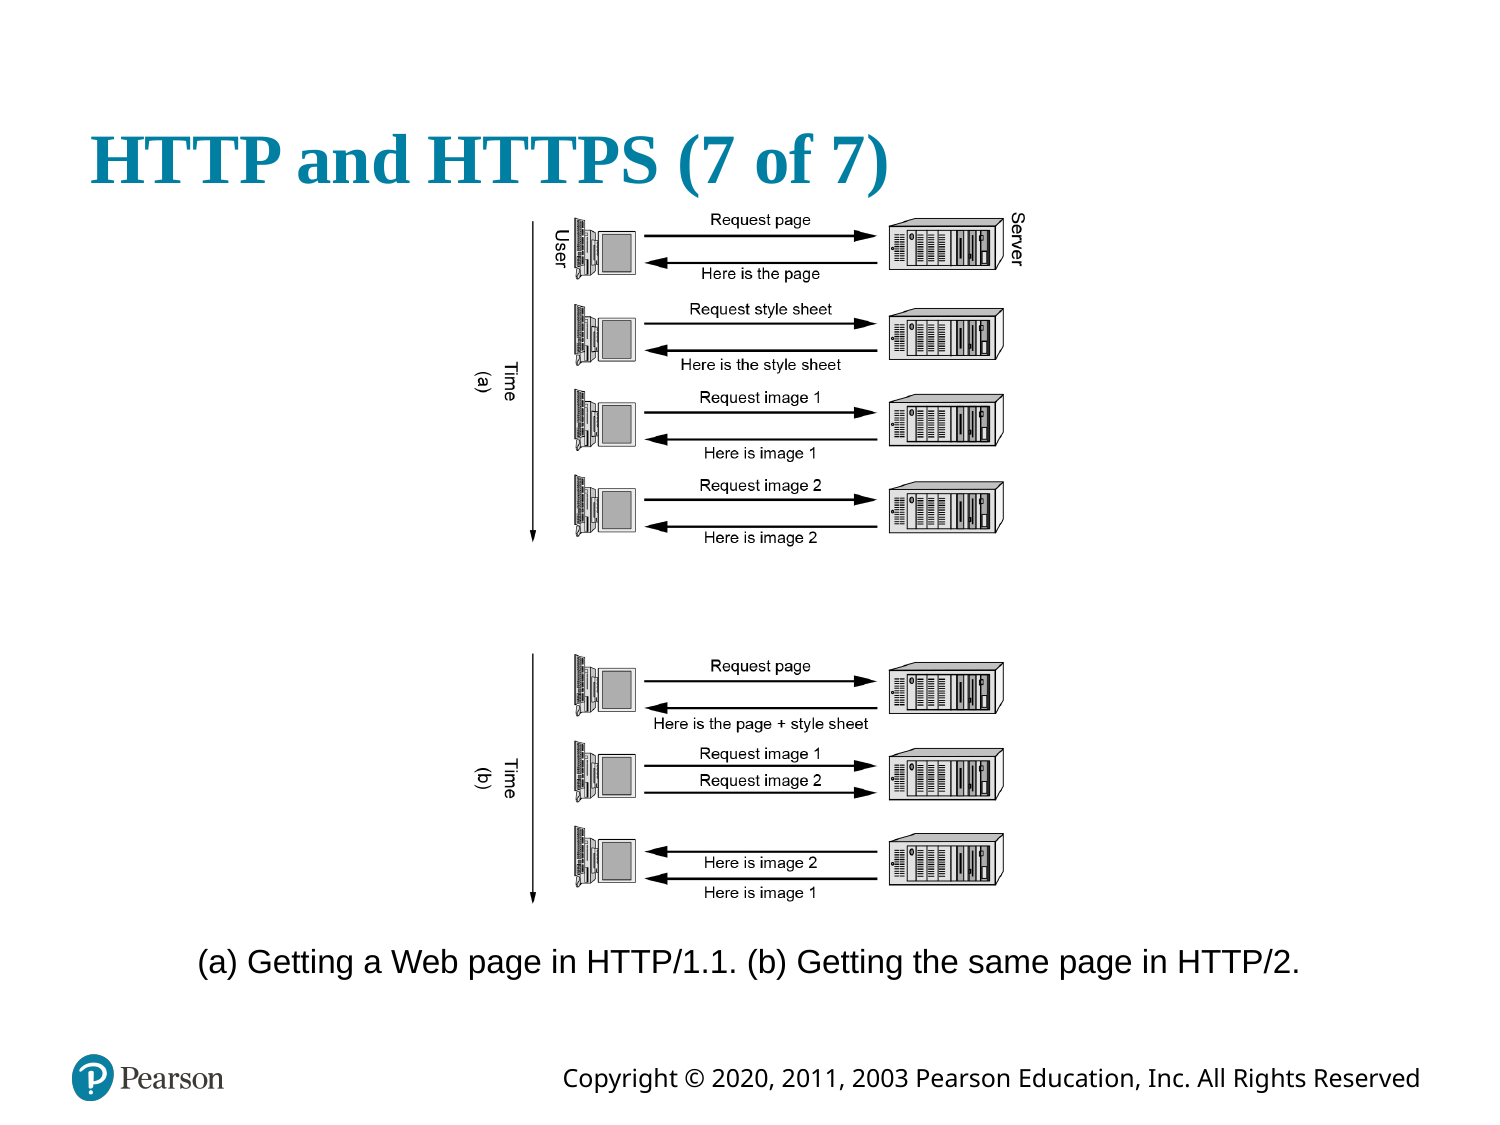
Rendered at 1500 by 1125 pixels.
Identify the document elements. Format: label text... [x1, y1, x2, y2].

picture [72, 1054, 88, 1070]
picture [72, 1087, 83, 1101]
picture [98, 1054, 224, 1101]
picture [474, 212, 1026, 904]
picture [80, 1063, 106, 1088]
list (a) Getting a Web page in HTTP/1.1. (b) Getting the same page in HTTP/2. [75, 828, 1425, 996]
title HTTP and HTTPS (7 of 7) [75, 37, 1425, 213]
